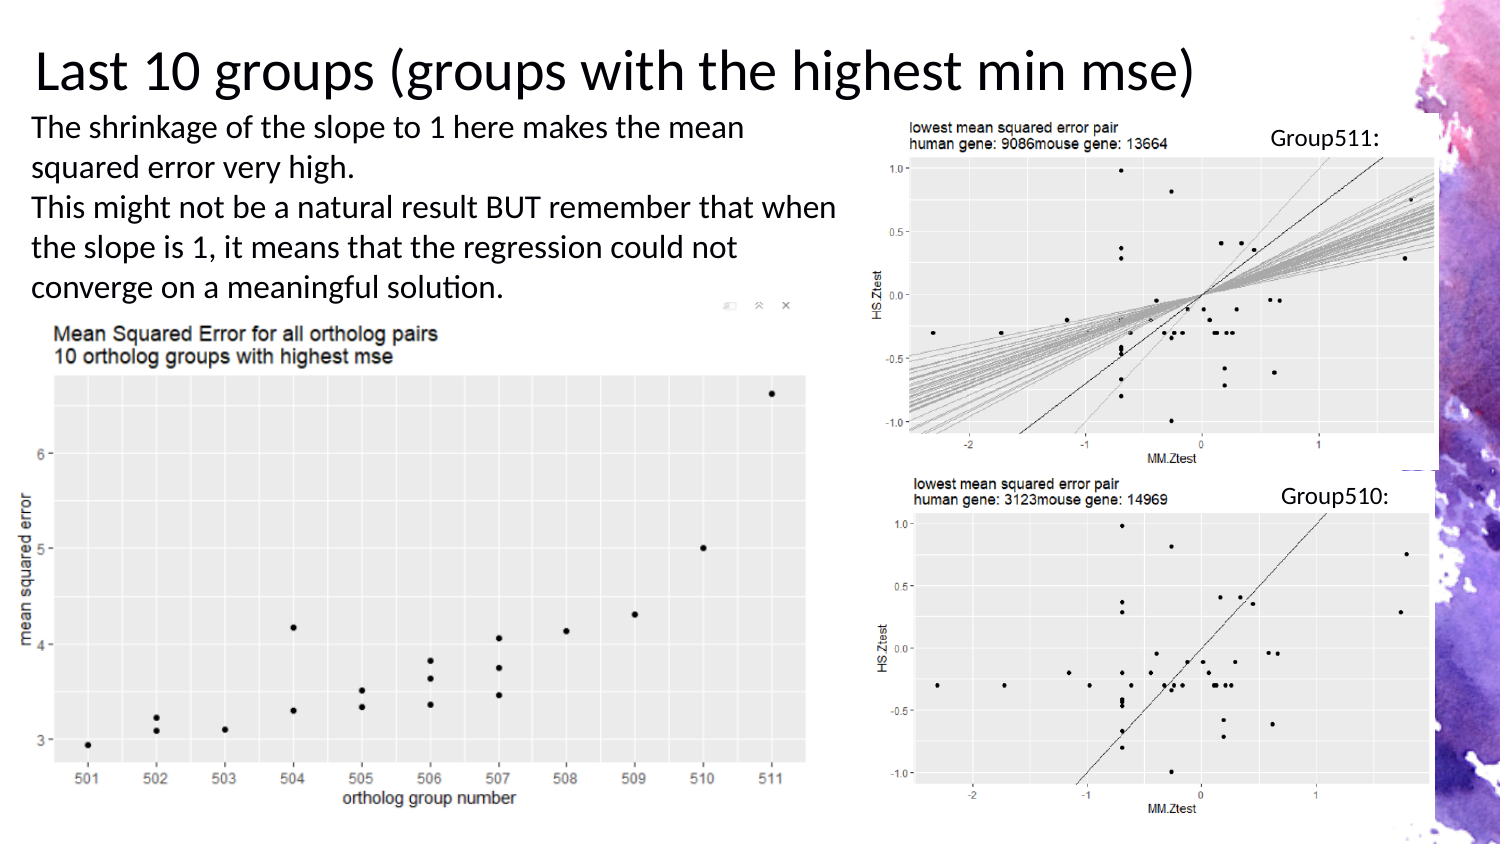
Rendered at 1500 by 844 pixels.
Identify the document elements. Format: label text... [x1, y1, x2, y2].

text_box Last 10 groups (groups with the highest min mse) [19, 24, 1023, 110]
picture [4, 302, 815, 820]
text_box The shrinkage of the slope to 1 here makes the mean squared error very high. This might not be a natural result BUT remember that when the slope is 1, it means that the regression could not converge on a meaningful solution. [16, 97, 863, 313]
picture [861, 0, 1500, 844]
